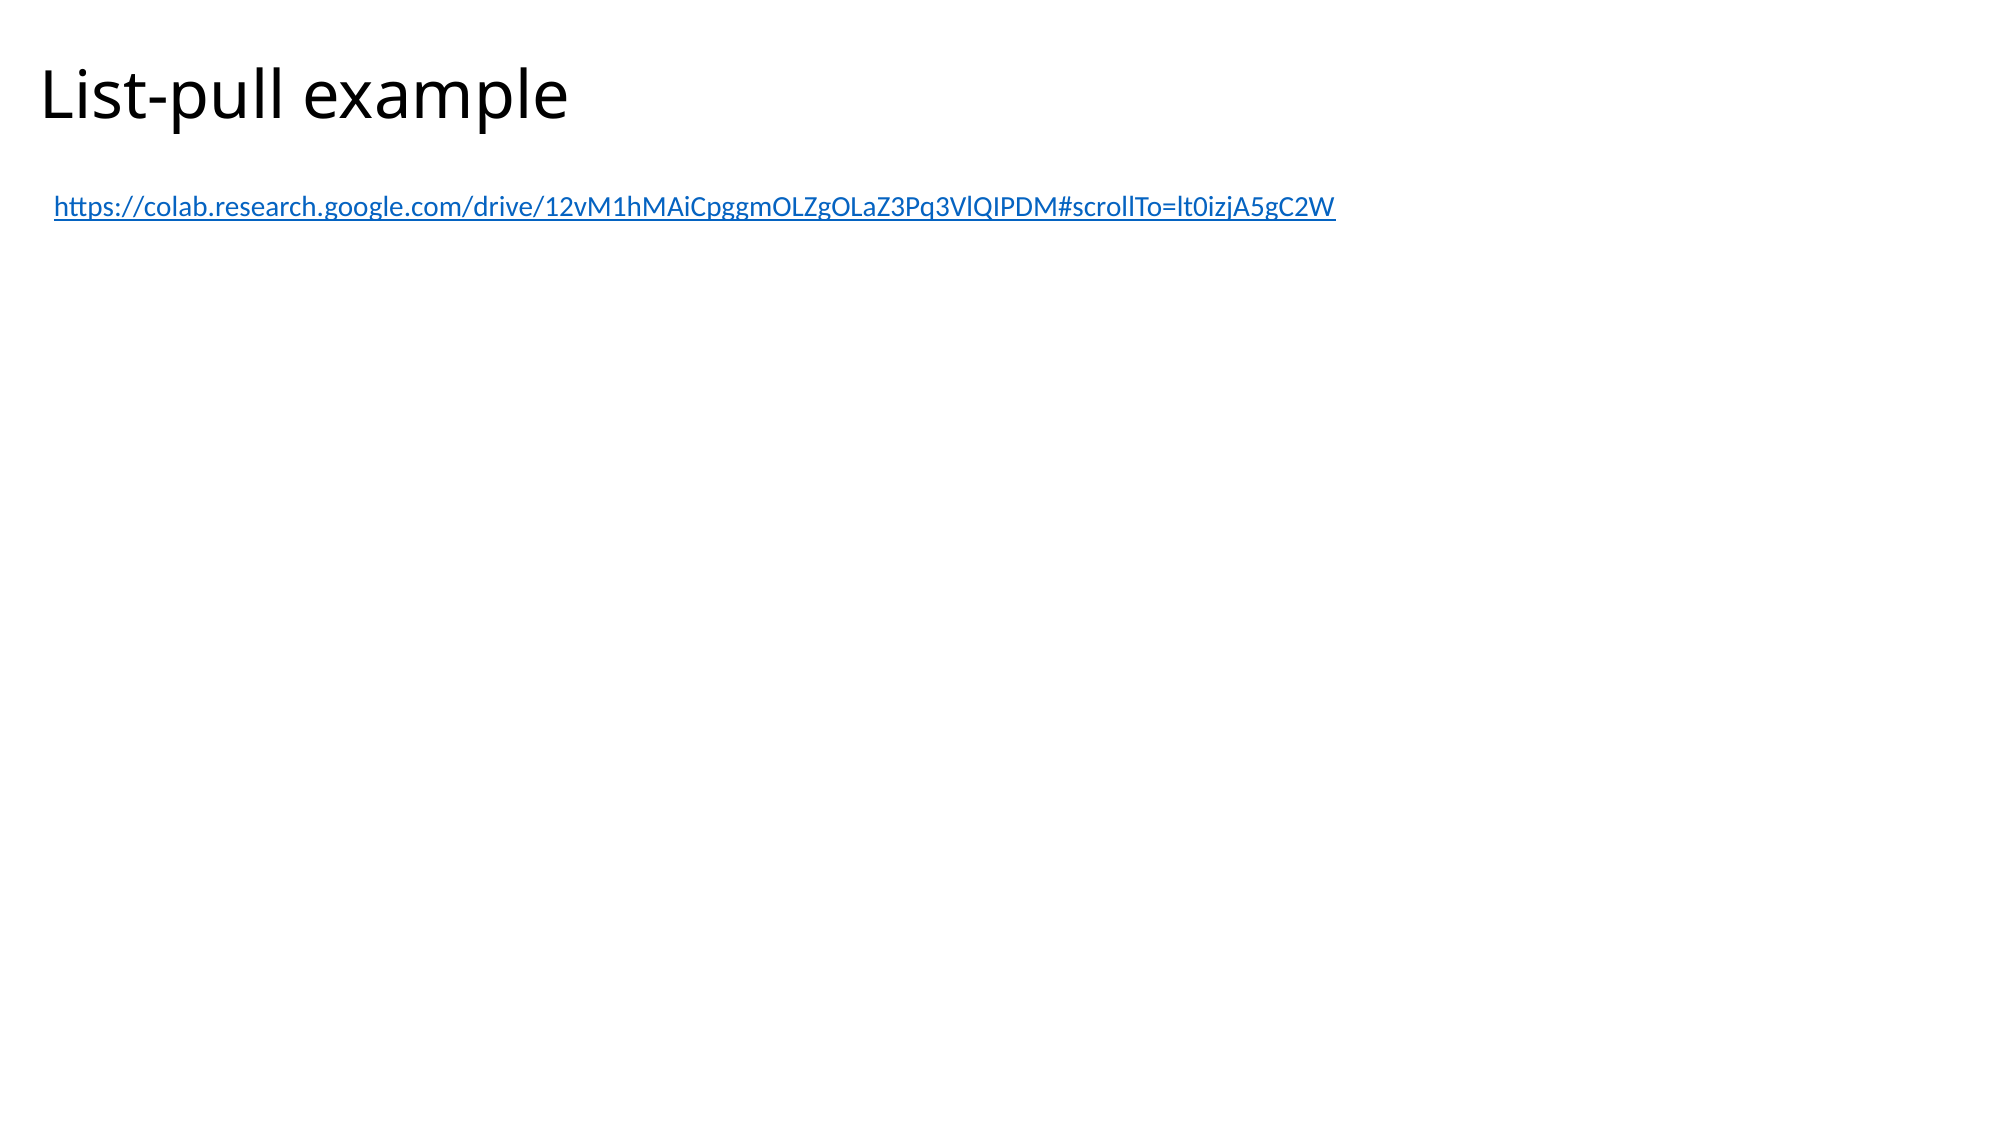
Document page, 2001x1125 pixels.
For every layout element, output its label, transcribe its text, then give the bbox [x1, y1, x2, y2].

list https://colab.research.google.com/drive/12vM1hMAiCpggmOLZgOLaZ3Pq3VlQIPDM#scrollTo=lt0izjA5gC2W [39, 184, 1764, 789]
title List-pull example [24, 34, 1750, 160]
